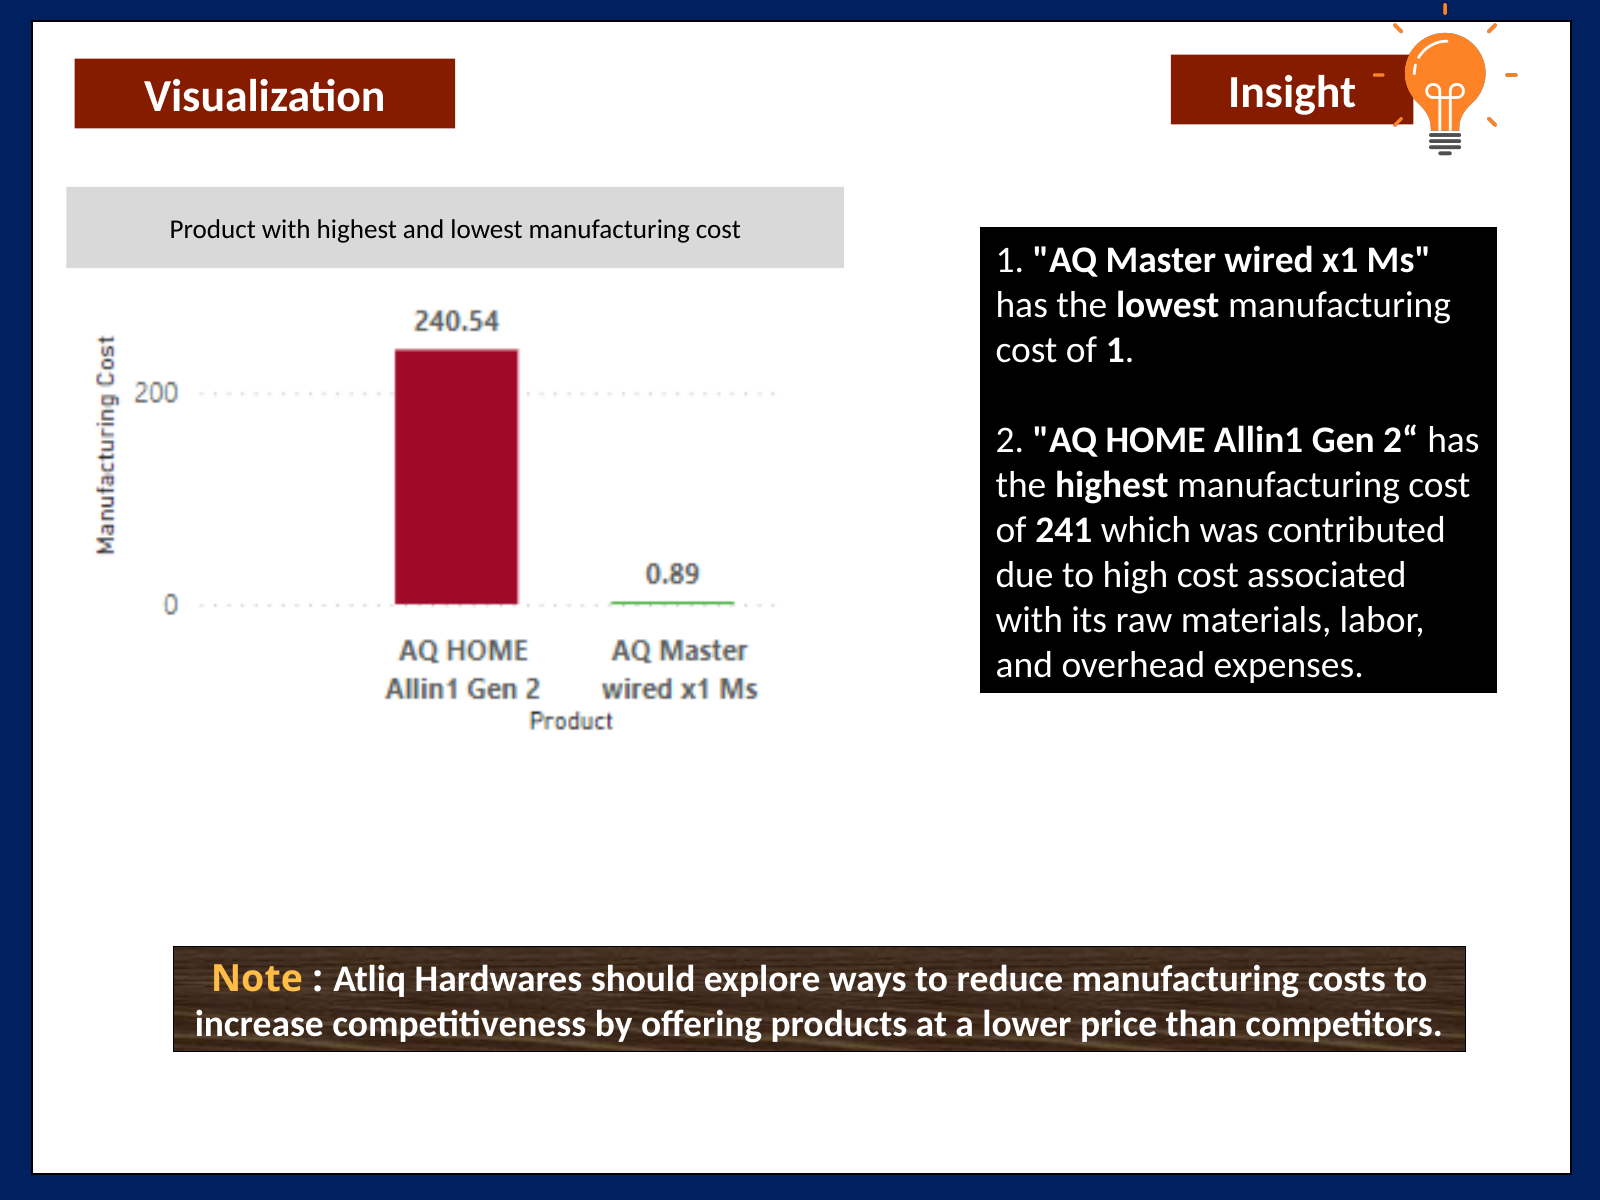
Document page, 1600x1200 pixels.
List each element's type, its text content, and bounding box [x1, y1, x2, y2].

text_box 1. "AQ Master wired x1 Ms" has the lowest manufacturing cost of 1. 2. "AQ HOME Allin1 Gen 2“ has the highest manufacturing cost of 241 which was contributed due to high cost associated with its raw materials, labor, and overhead expenses. [980, 227, 1497, 693]
text_box Note : Atliq Hardwares should explore ways to reduce manufacturing costs to increase competitiveness by offering products at a lower price than competitors. [173, 946, 1466, 1052]
text_box [31, 20, 1572, 1175]
picture [1332, 0, 1558, 187]
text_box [66, 186, 844, 748]
text_box Insight [1170, 54, 1332, 125]
text_box Visualization [74, 58, 456, 129]
